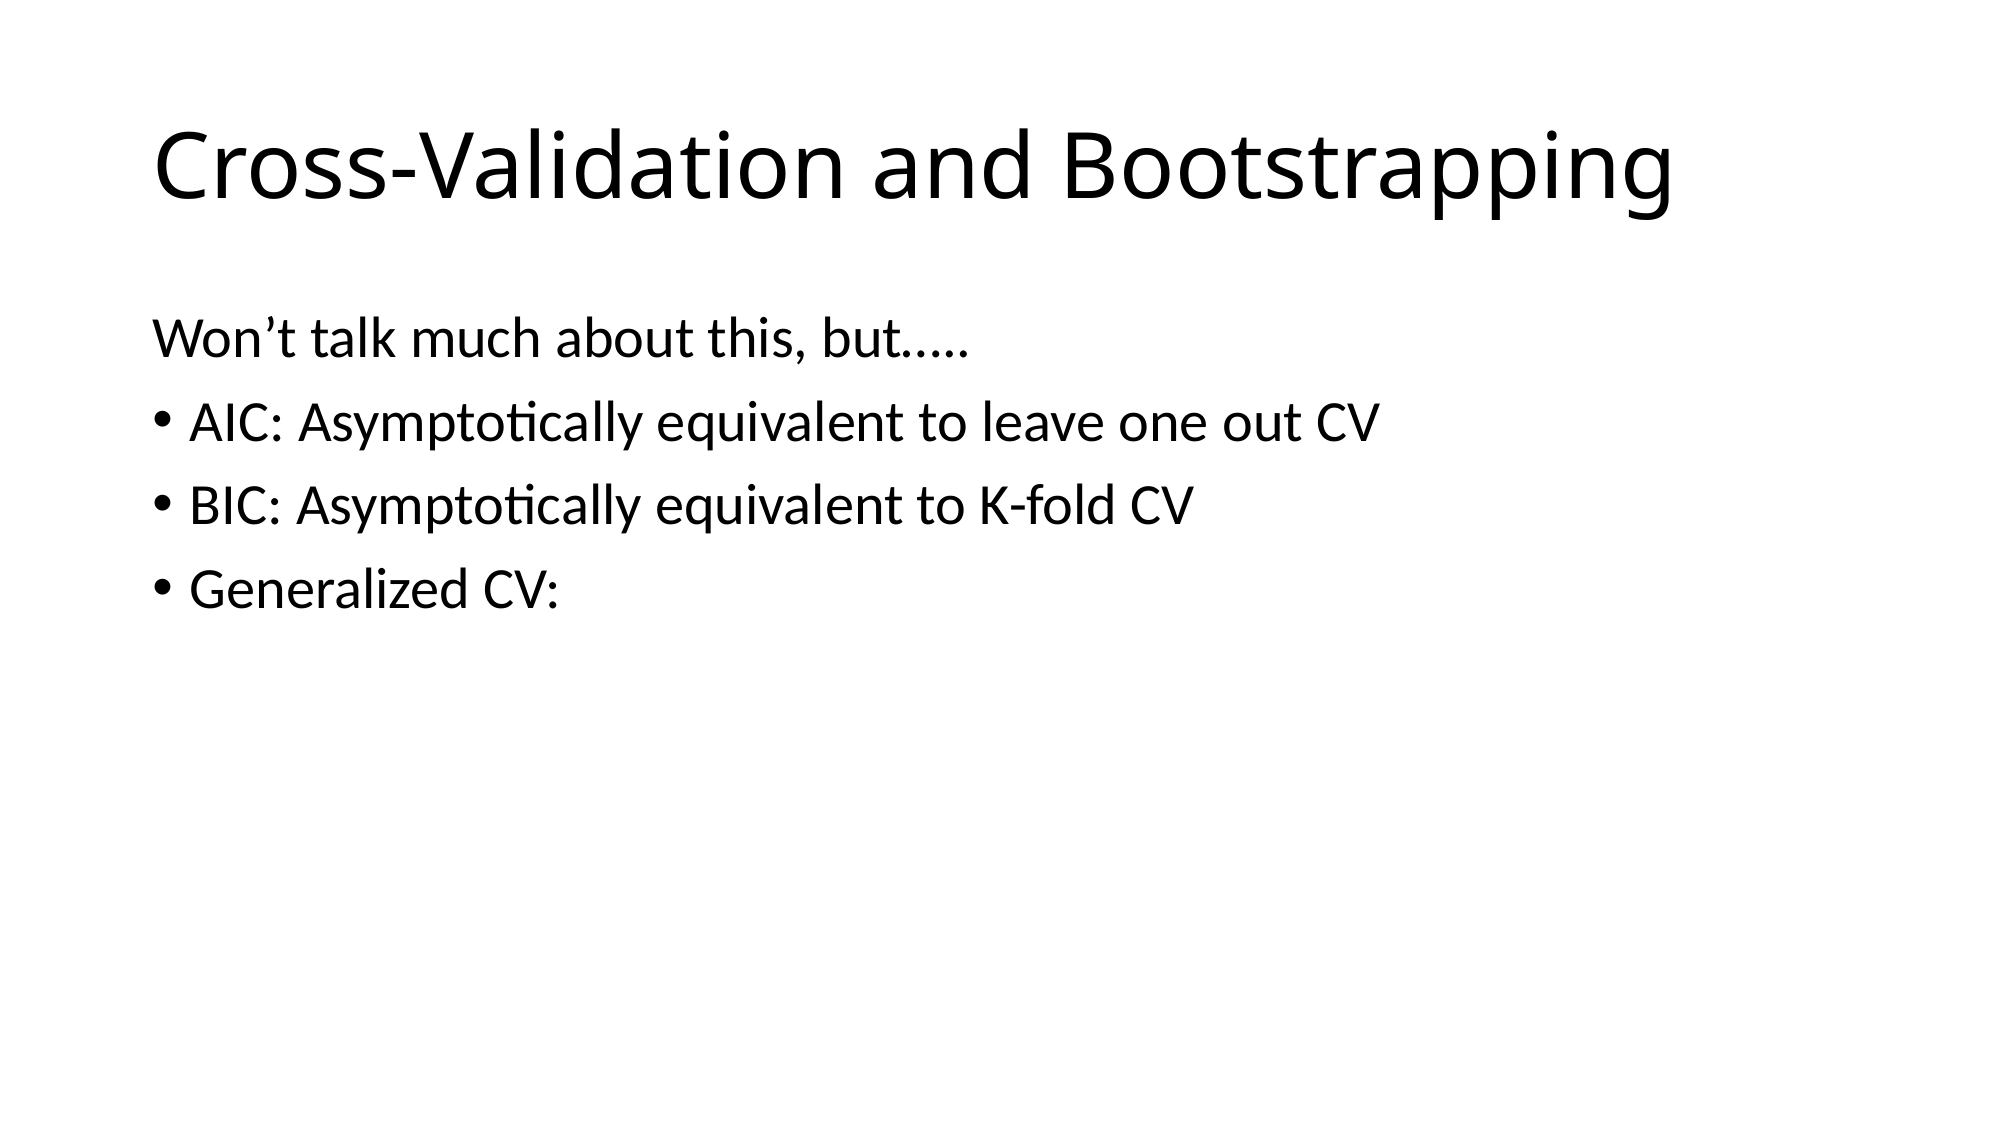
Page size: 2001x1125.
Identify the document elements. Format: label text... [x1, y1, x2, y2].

title Cross-Validation and Bootstrapping [137, 59, 1863, 278]
